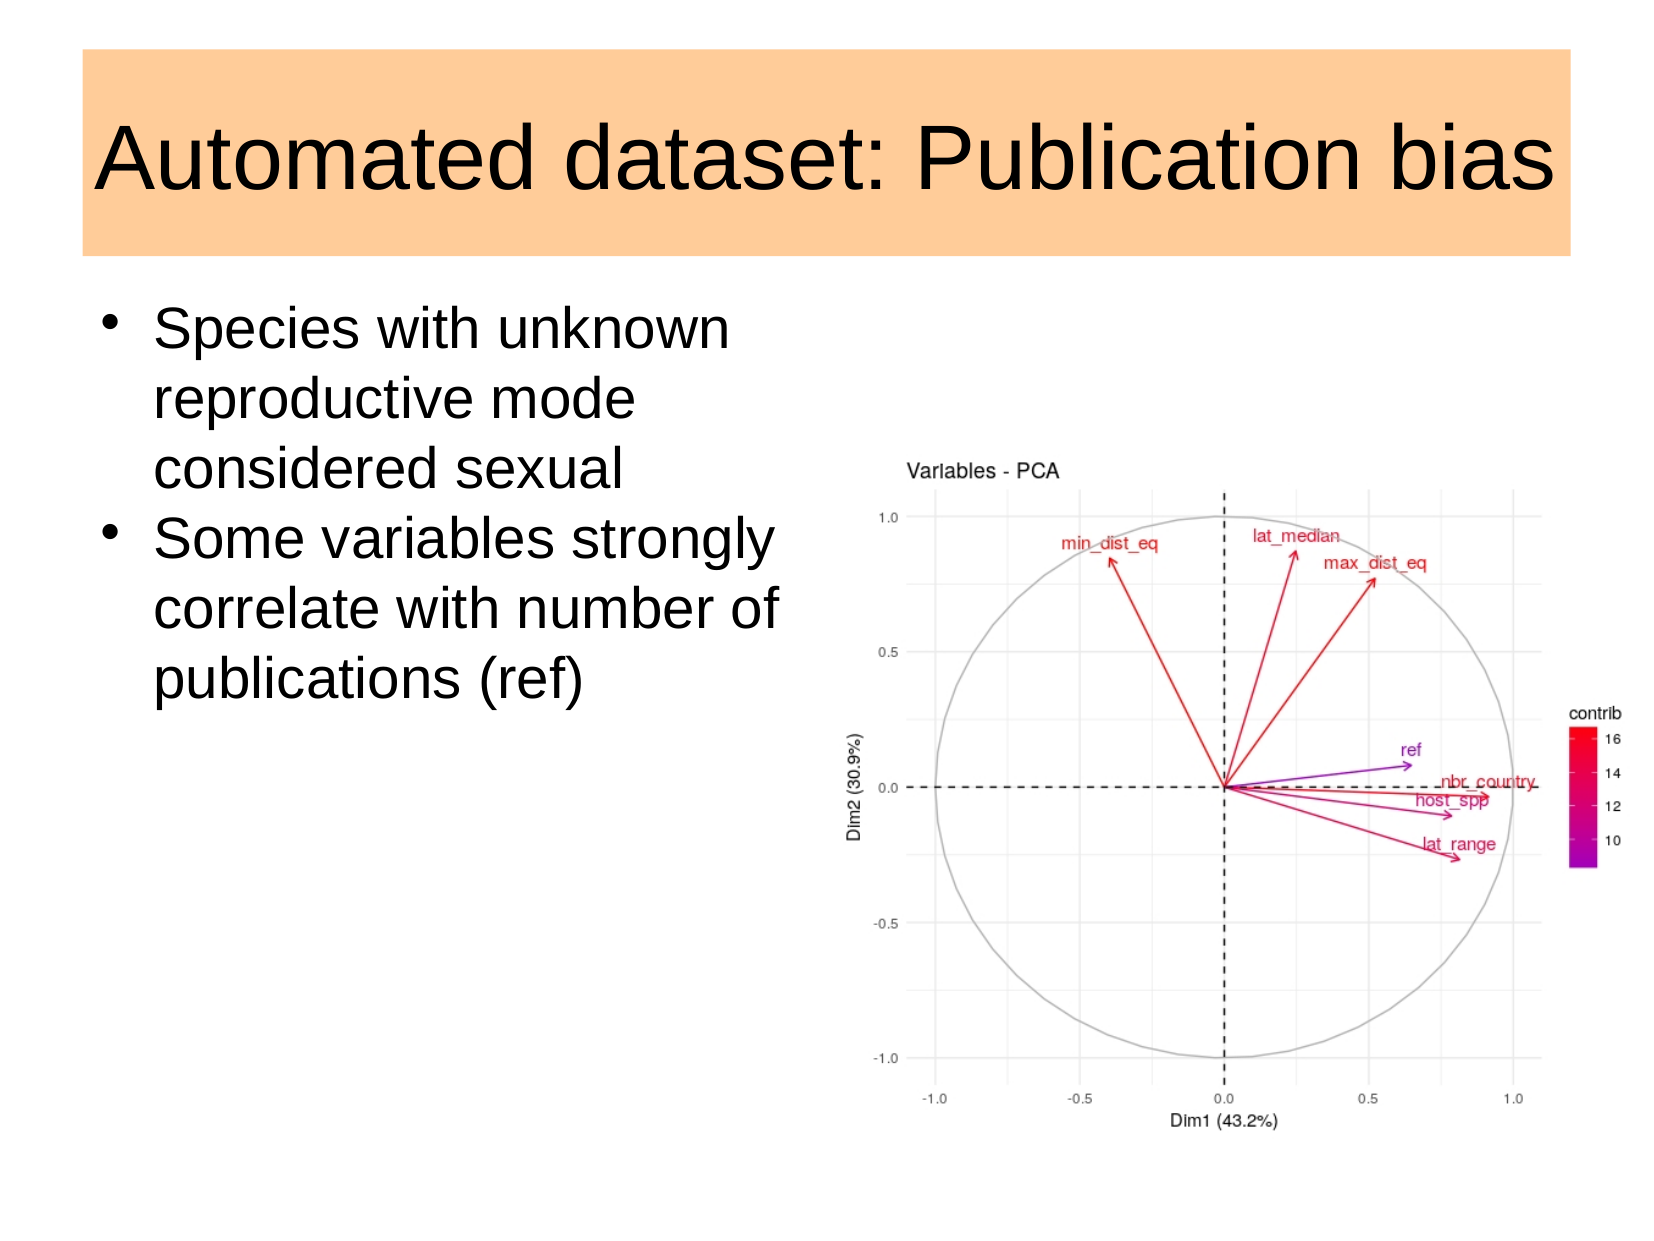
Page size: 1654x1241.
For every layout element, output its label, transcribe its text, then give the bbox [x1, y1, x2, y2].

picture [837, 454, 1640, 1139]
text_box Automated dataset: Publication bias [82, 49, 1571, 257]
text_box Species with unknown reproductive mode considered sexual Some variables strongly correlate with number of publications (ref) [82, 290, 838, 1003]
